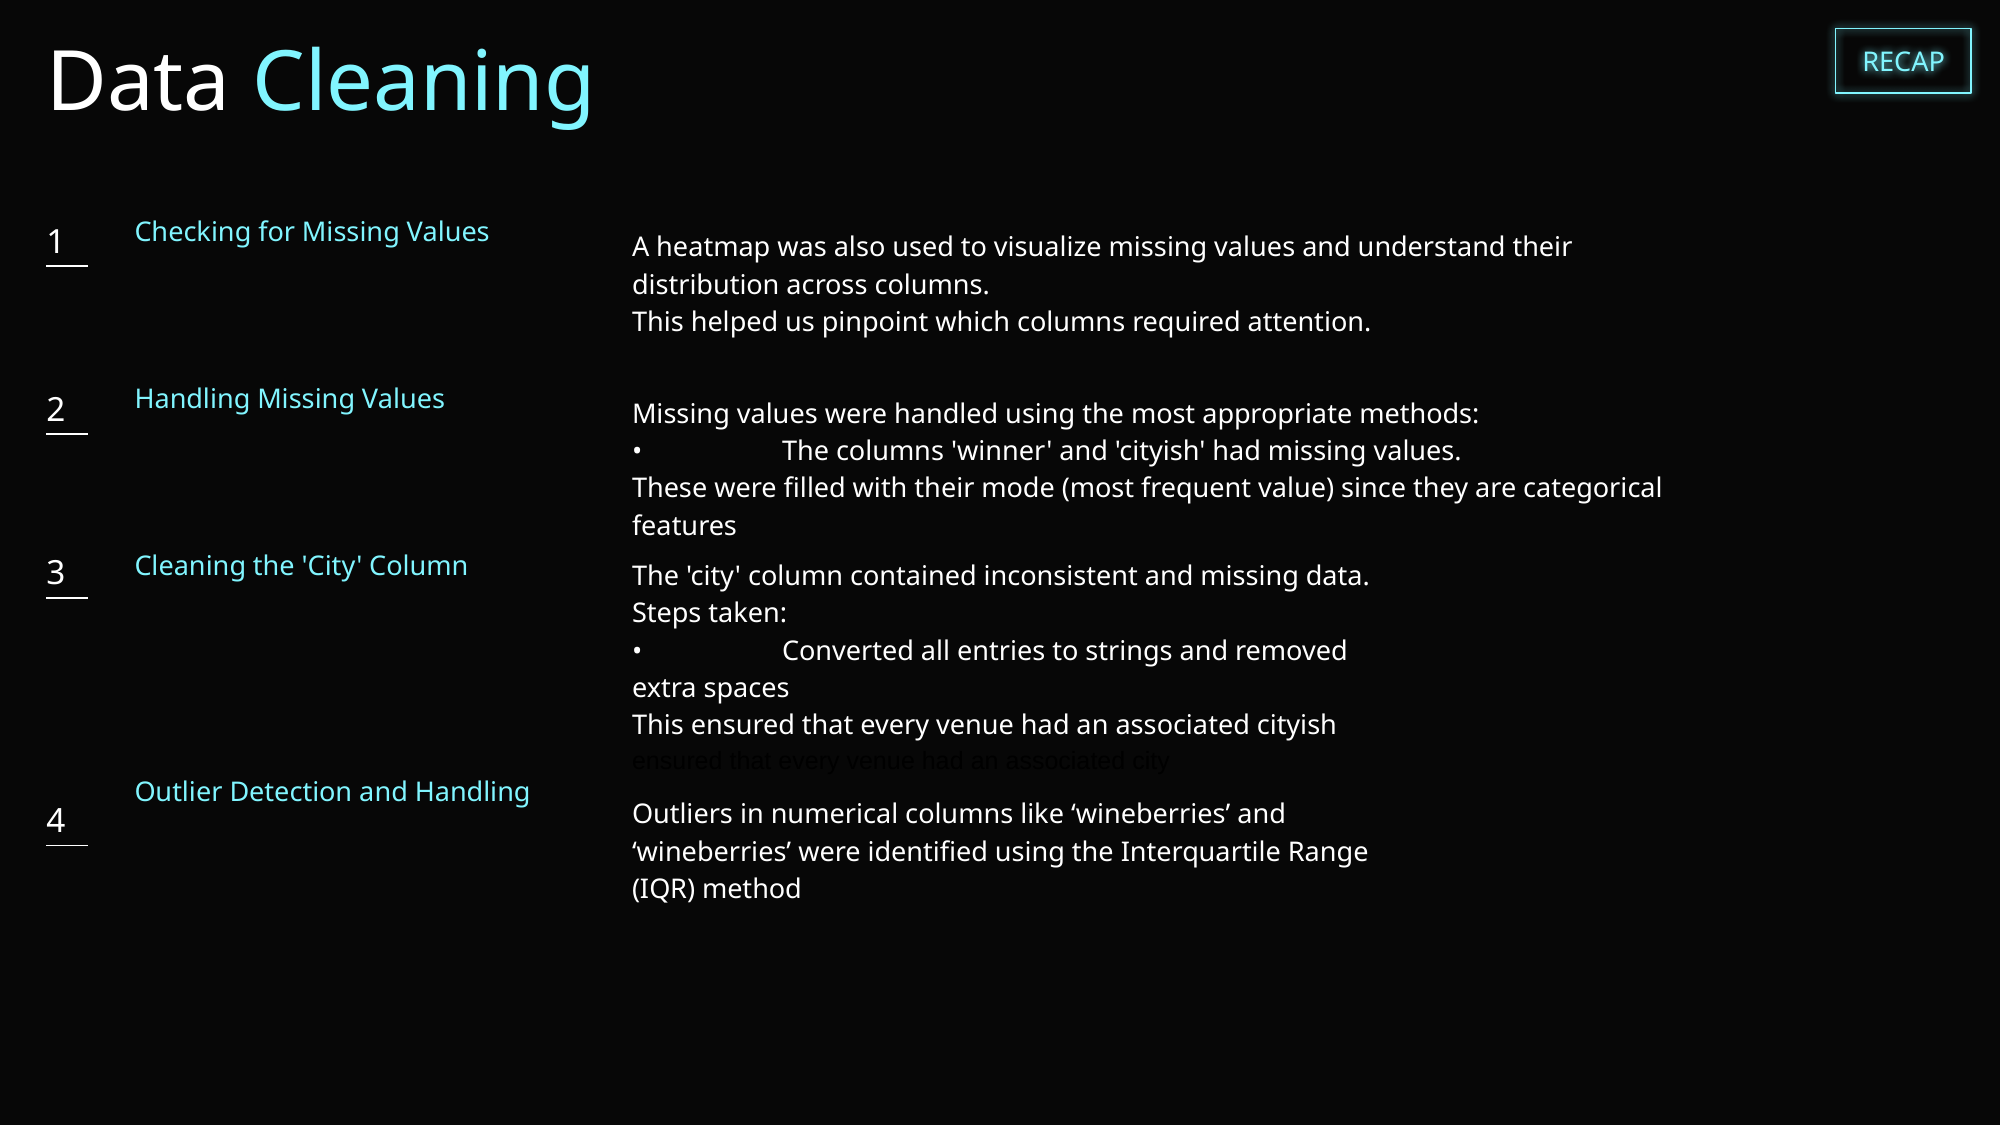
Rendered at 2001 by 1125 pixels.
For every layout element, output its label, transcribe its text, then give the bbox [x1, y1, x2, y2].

subtitle Cleaning the 'City' Column [134, 547, 601, 609]
list Missing values were handled using the most appropriate methods: • The columns 'winner' and 'cityish' had missing values. These were filled with their mode (most frequent value) since they are categorical features [632, 391, 1771, 538]
subtitle Outlier Detection and Handling [134, 774, 601, 898]
list Outliers in numerical columns like ‘wineberries’ and ‘wineberries’ were identified using the Interquartile Range (IQR) method [632, 791, 1371, 889]
subtitle 3 [46, 551, 103, 592]
subtitle 2 [46, 387, 103, 429]
subtitle 4 [46, 799, 103, 840]
title Data Cleaning [46, 38, 1457, 227]
text_box RECAP [1835, 28, 1972, 94]
subtitle Handling Missing Values [134, 381, 601, 515]
subtitle 1 [46, 219, 103, 261]
subtitle Checking for Missing Values [134, 214, 601, 347]
list A heatmap was also used to visualize missing values and understand their distribution across columns. This helped us pinpoint which columns required attention. [632, 224, 1717, 335]
list The 'city' column contained inconsistent and missing data. Steps taken: • Converted all entries to strings and removed extra spaces This ensured that every venue had an associated cityish ensured that every venue had an associated city [632, 553, 1371, 757]
